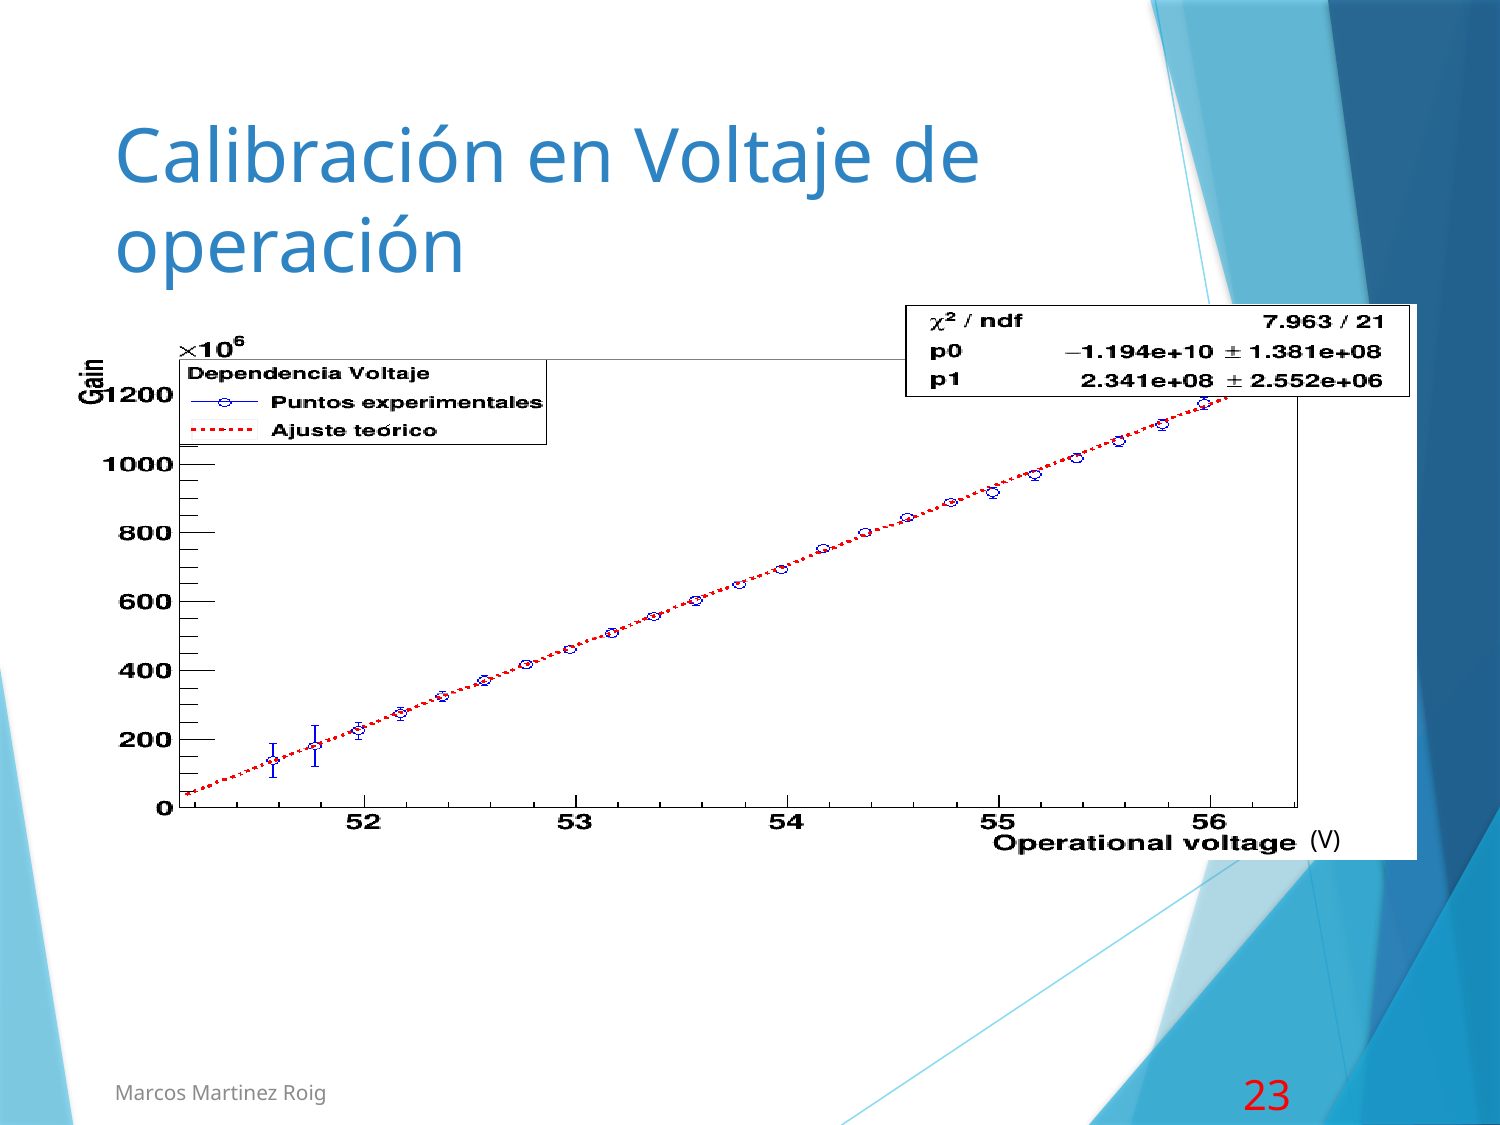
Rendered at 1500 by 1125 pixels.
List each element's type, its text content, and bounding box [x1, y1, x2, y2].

title Calibración en Voltaje de operación [99, 99, 1365, 303]
picture [69, 303, 1417, 860]
footer Marcos Martinez Roig [99, 1061, 859, 1122]
slide_number 23 [1222, 1063, 1307, 1124]
